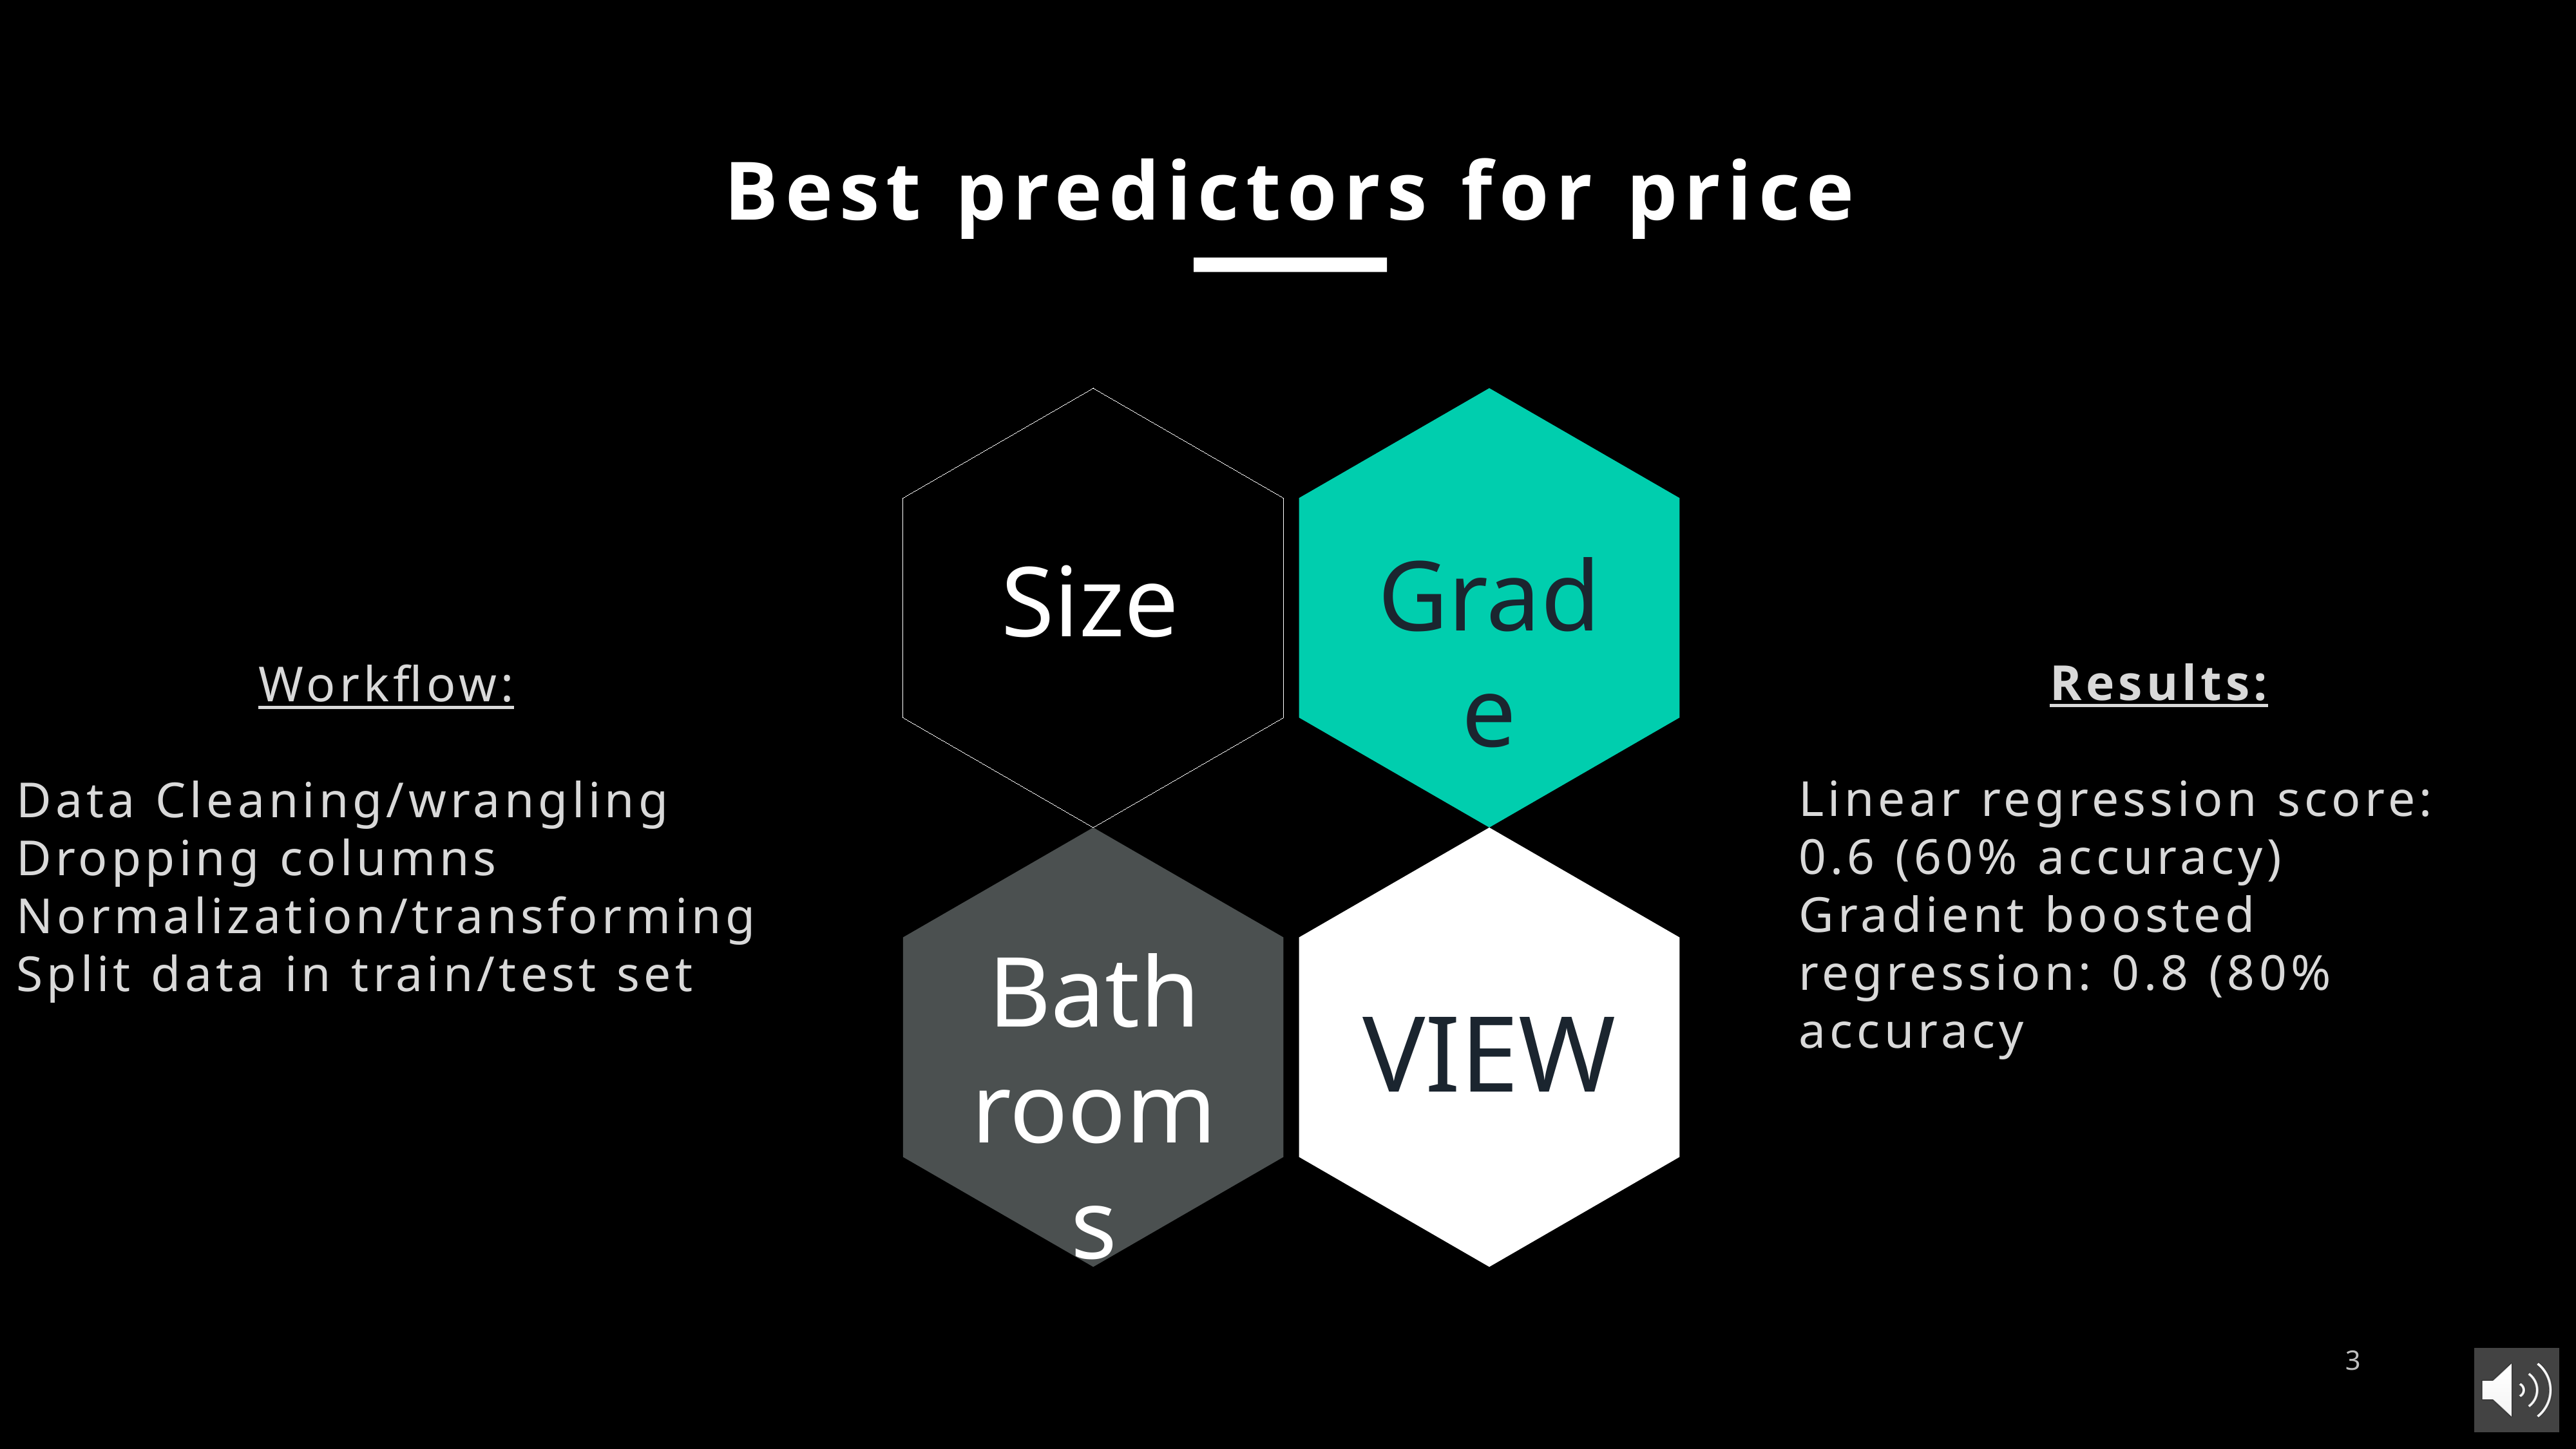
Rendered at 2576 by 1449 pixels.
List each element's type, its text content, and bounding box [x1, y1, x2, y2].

text_box Results: Linear regression score: 0.6 (60% accuracy) Gradient boosted regression: 0.8 (80% accuracy [1789, 647, 2529, 1063]
text_box [1299, 388, 1680, 750]
text_box Bath rooms [947, 925, 1241, 1283]
text_box Grade [1353, 529, 1625, 772]
text_box [1193, 257, 1388, 272]
text_box [1392, 772, 1587, 828]
text_box VIEW [1341, 982, 1637, 1118]
text_box Best predictors for price [724, 137, 1856, 236]
text_box [902, 827, 1284, 1182]
text_box Size [989, 535, 1191, 661]
text_box Workflow: Data Cleaning/wrangling Dropping columns Normalization/transforming Split data in train/test set [6, 649, 766, 1007]
text_box [1299, 827, 1680, 1267]
text_box [902, 388, 1284, 828]
picture [2474, 1347, 2560, 1433]
